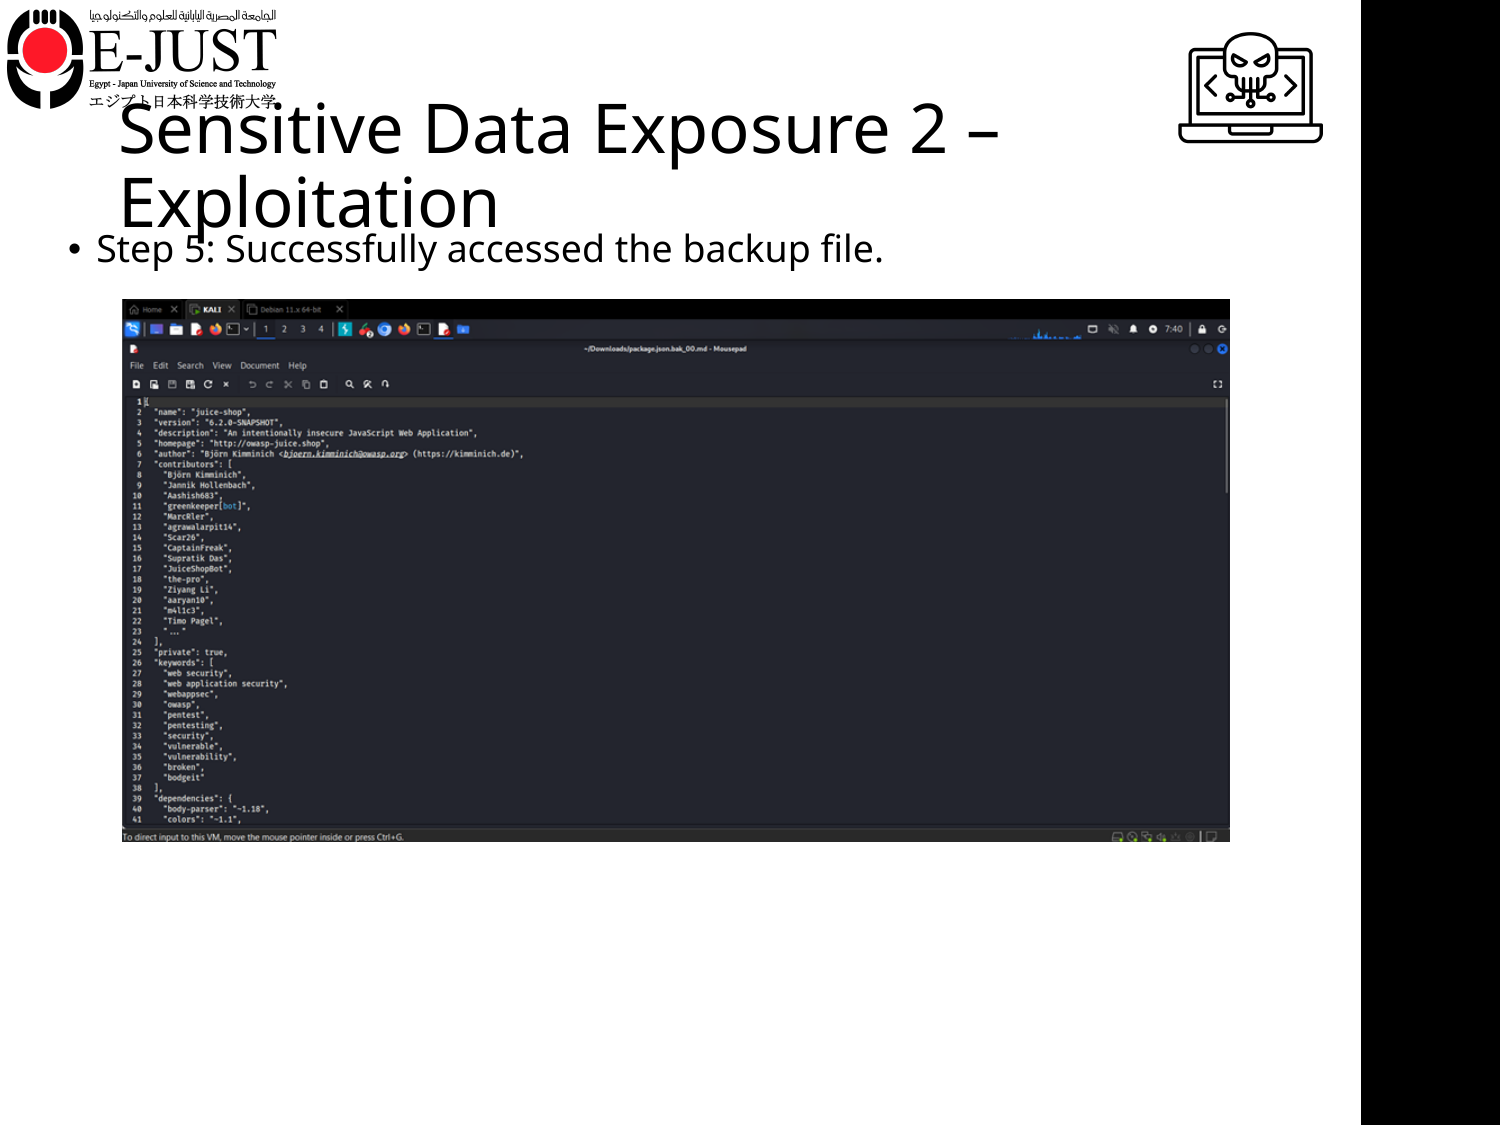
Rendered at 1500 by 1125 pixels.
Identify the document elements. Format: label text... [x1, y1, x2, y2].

list Step 5: Successfully accessed the backup file. [53, 222, 1347, 937]
text_box [1361, 0, 1500, 1125]
picture [1177, 13, 1325, 161]
picture [0, 0, 309, 148]
title Sensitive Data Exposure 2 – Exploitation [103, 59, 1361, 278]
picture [121, 299, 1231, 842]
